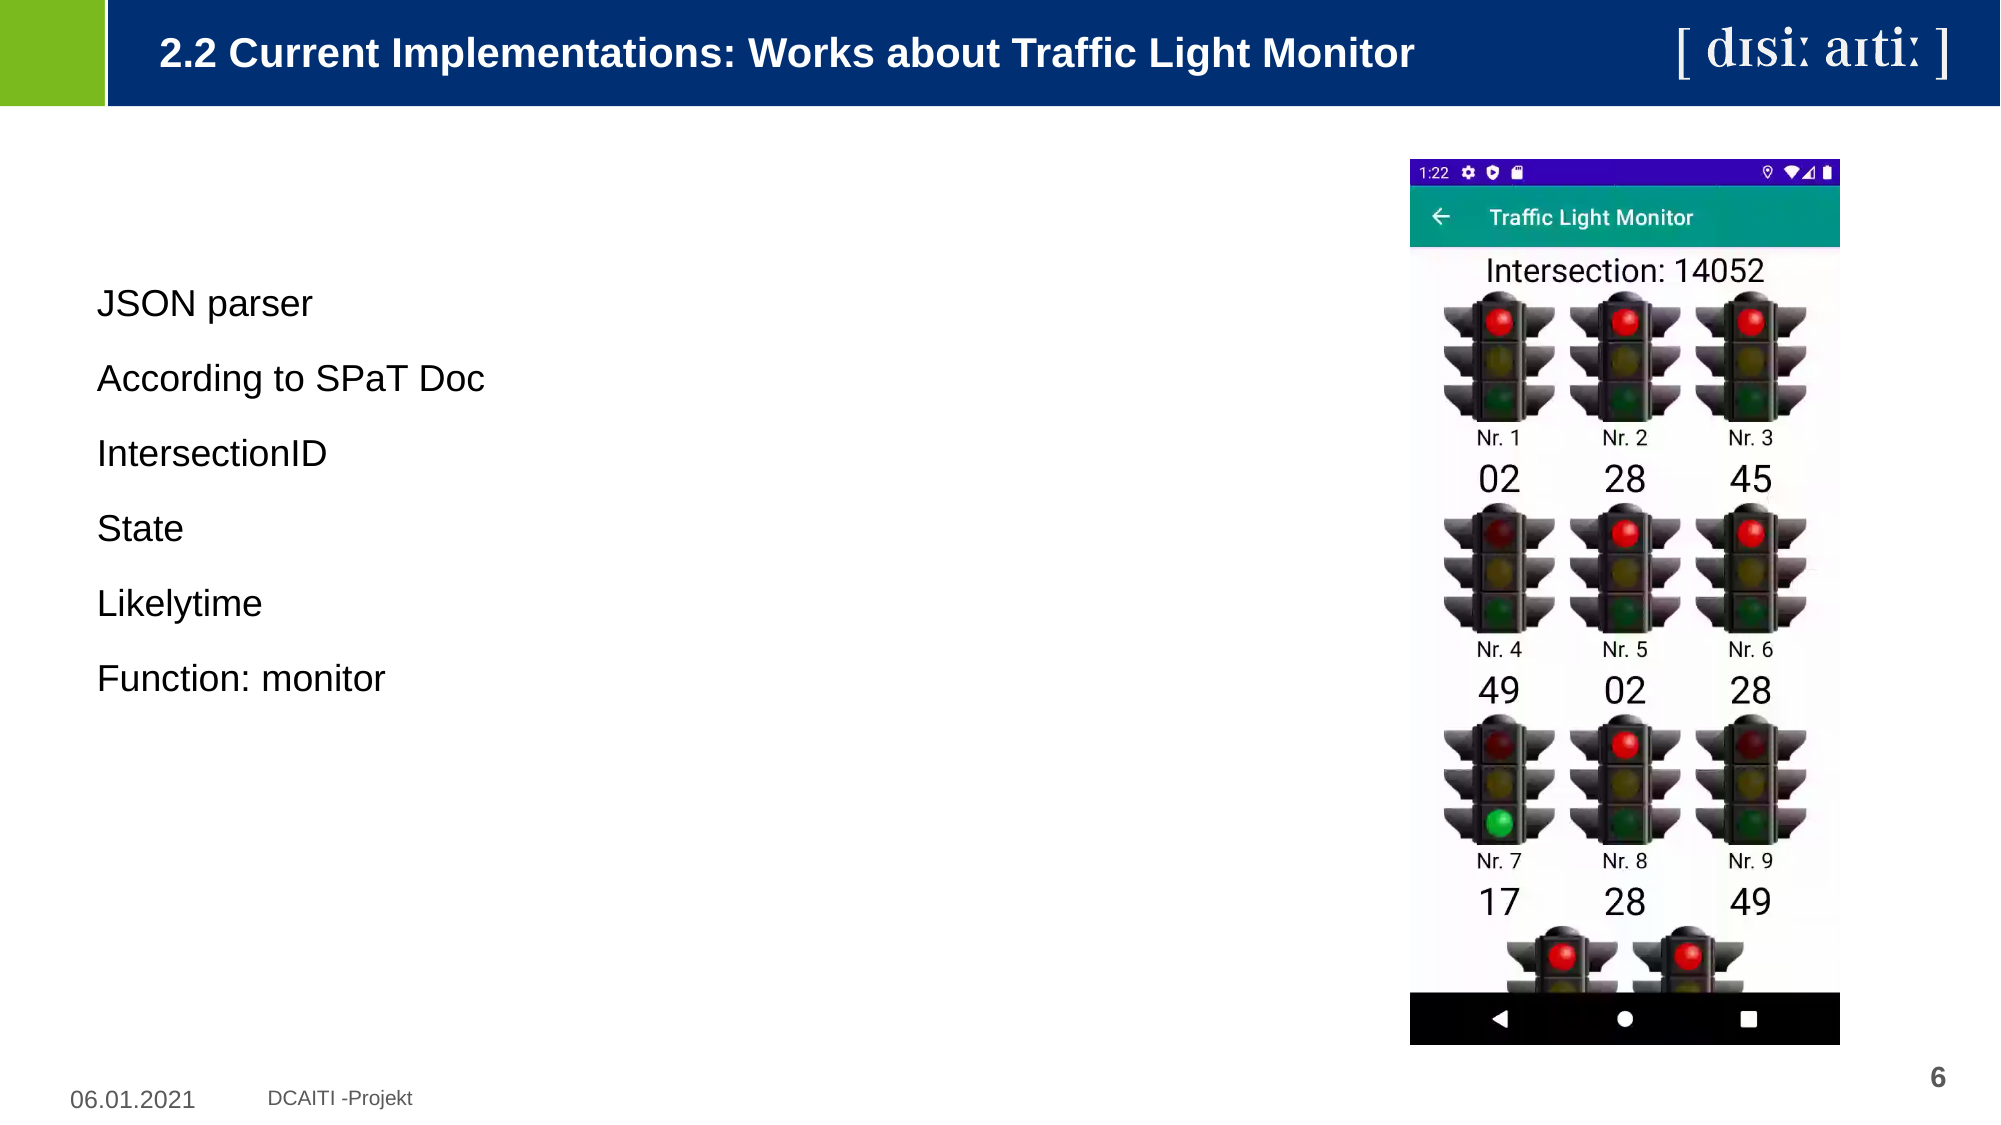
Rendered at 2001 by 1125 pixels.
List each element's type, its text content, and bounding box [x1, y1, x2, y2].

text_box DCAITI -Projekt [267, 1071, 1841, 1125]
text_box 6 [1850, 1022, 1947, 1125]
text_box JSON parser According to SPaT Doc IntersectionID State Likelytime Function: monitor [52, 159, 1280, 1019]
text_box 06.01.2021 [52, 1071, 215, 1125]
text_box 2.2 Current Implementations: Works about Traffic Light Monitor [106, 0, 1628, 107]
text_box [1409, 158, 1841, 1046]
